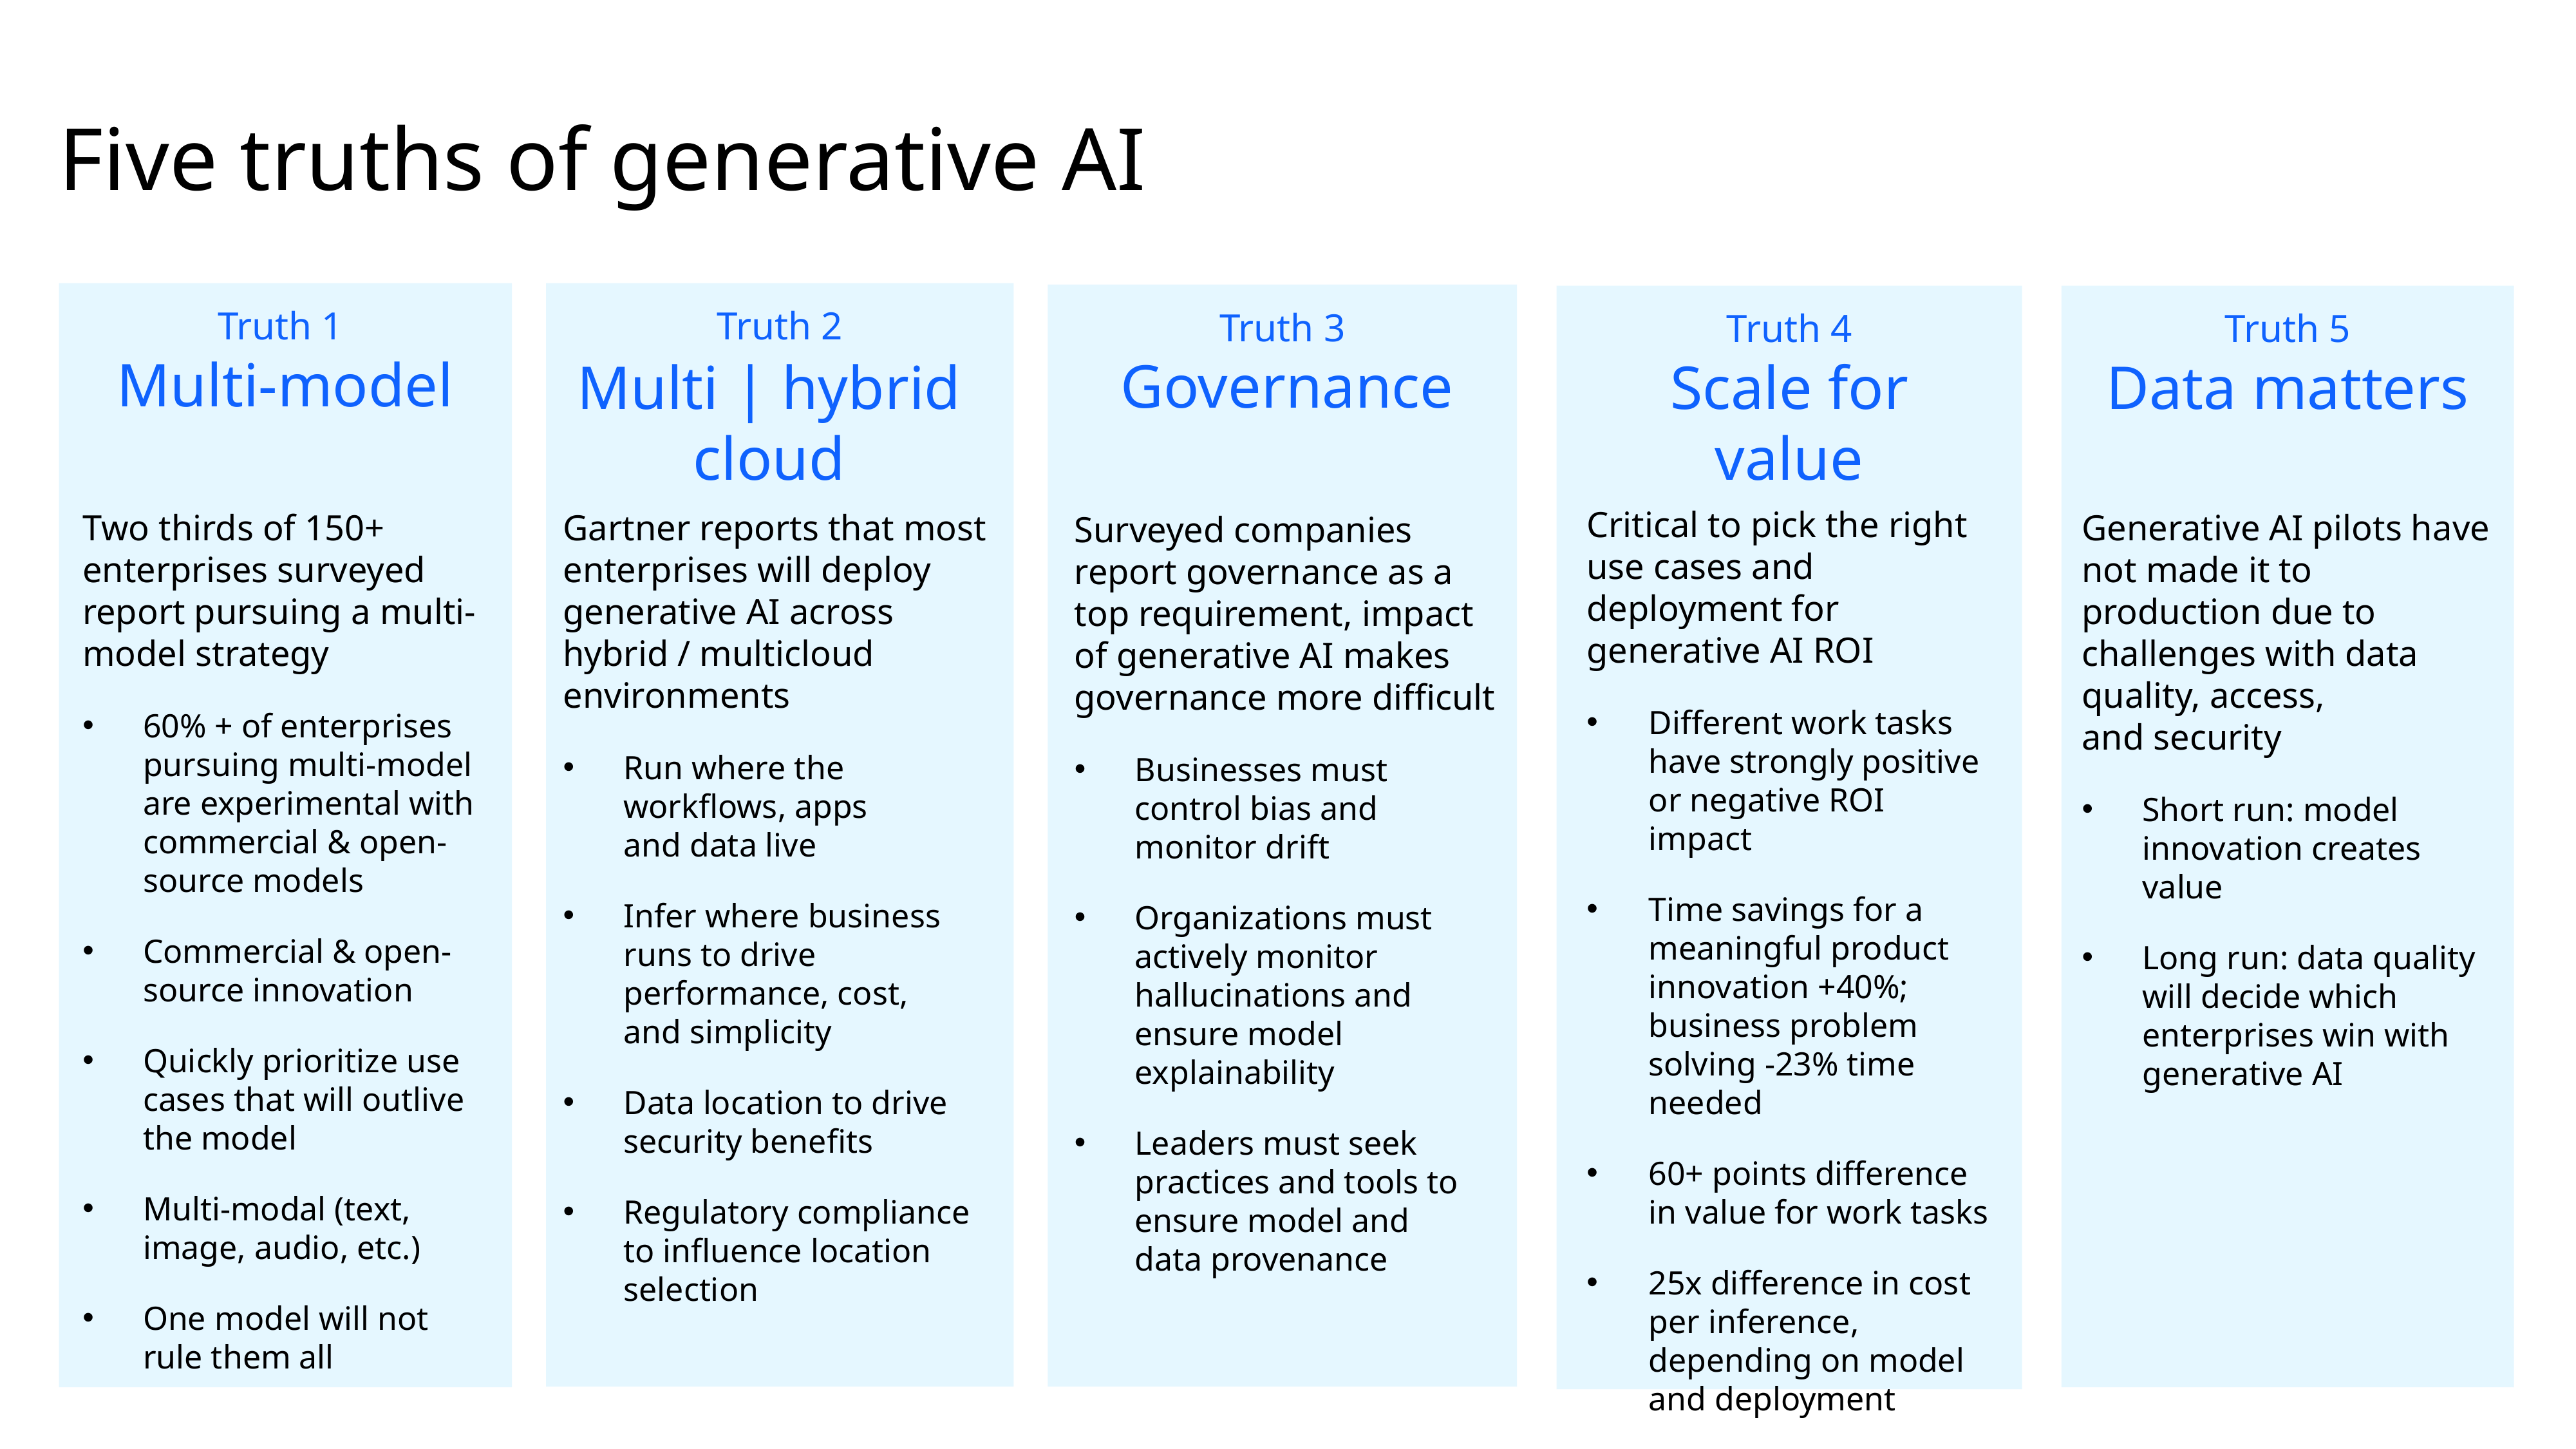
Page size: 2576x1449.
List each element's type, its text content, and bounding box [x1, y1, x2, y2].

text_box Five truths of generative AI [59, 104, 2411, 191]
text_box Truth 4 Scale for value [1556, 285, 2022, 1390]
text_box Two thirds of 150+ enterprises surveyed report pursuing a multi-model strategy 60% + of enterprises pursuing multi-model are experimental with commercial & open-source models Commercial & open-source innovation Quickly prioritize use cases that will outlive the model Multi-modal (text, image, audio, etc.) One model will not rule them all [73, 501, 498, 1380]
text_box Critical to pick the right use cases and deployment for generative AI ROI Different work tasks have strongly positive or negative ROI impact Time savings for a meaningful product innovation +40%; business problem solving -23% time needed 60+ points difference in value for work tasks 25x difference in cost per inference, depending on model and deployment [1577, 498, 2004, 1422]
text_box Truth 3 Governance [1048, 284, 1518, 1387]
text_box Surveyed companies report governance as a top requirement, impact of generative AI makes governance more difficult Businesses must control bias and monitor drift Organizations must actively monitor hallucinations and ensure model explainability Leaders must seek practices and tools to ensure model and data provenance [1065, 503, 1511, 1282]
text_box Generative AI pilots have not made it to production due to challenges with data quality, access, and security Short run: model innovation creates value Long run: data quality will decide which enterprises win with generative AI [2072, 501, 2503, 1097]
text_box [538, 283, 1014, 1387]
text_box Truth 5 Data matters [2061, 285, 2514, 1388]
text_box Truth 1 Multi-model [59, 283, 512, 1388]
